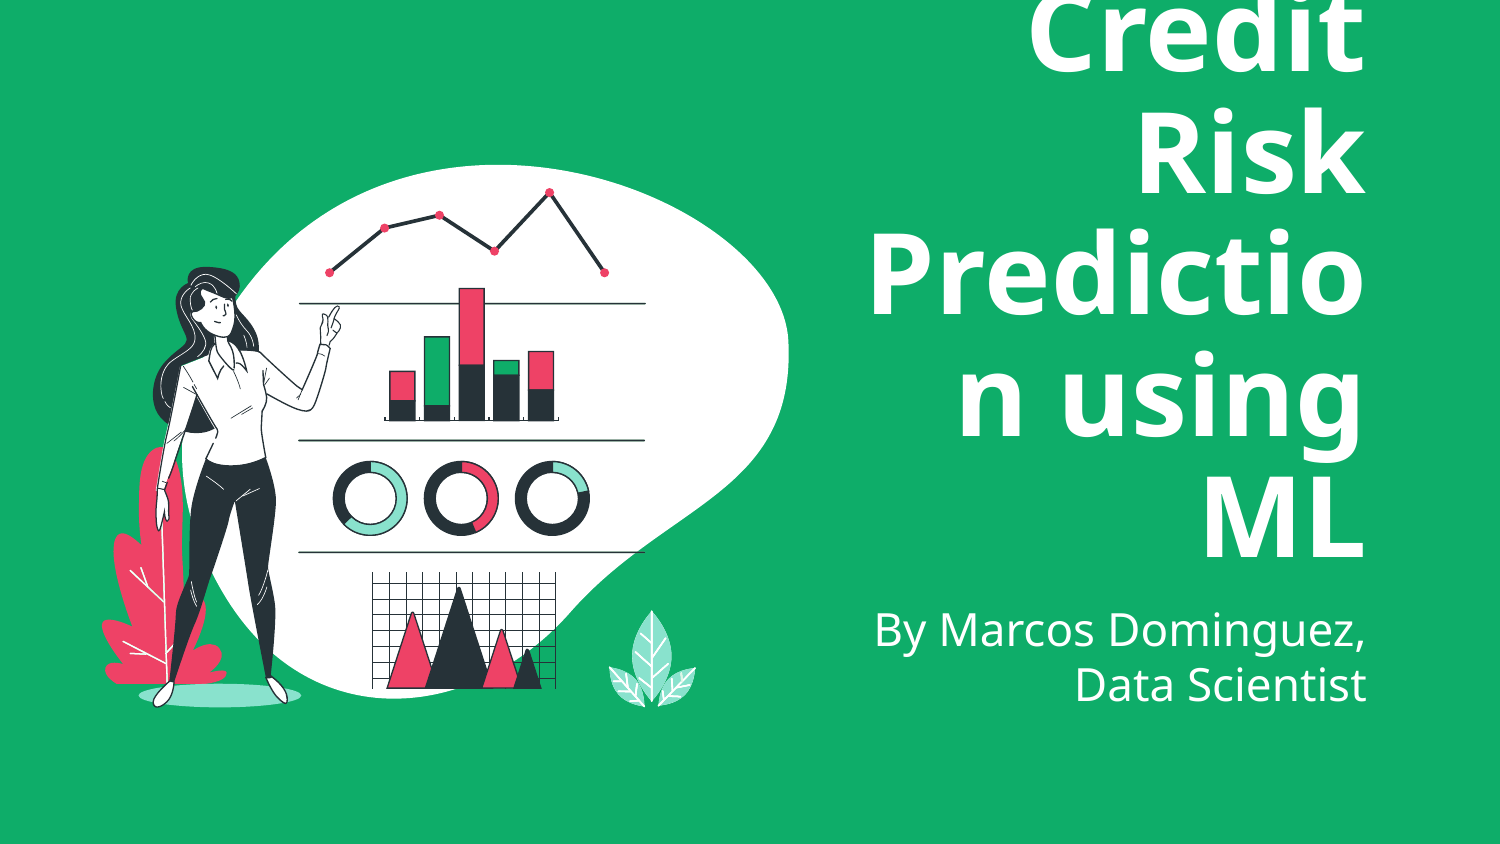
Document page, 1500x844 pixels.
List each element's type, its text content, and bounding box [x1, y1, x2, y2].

subtitle By Marcos Dominguez, Data Scientist [852, 603, 1382, 708]
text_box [100, 68, 737, 776]
title Credit Risk Prediction using ML [826, 126, 1382, 598]
